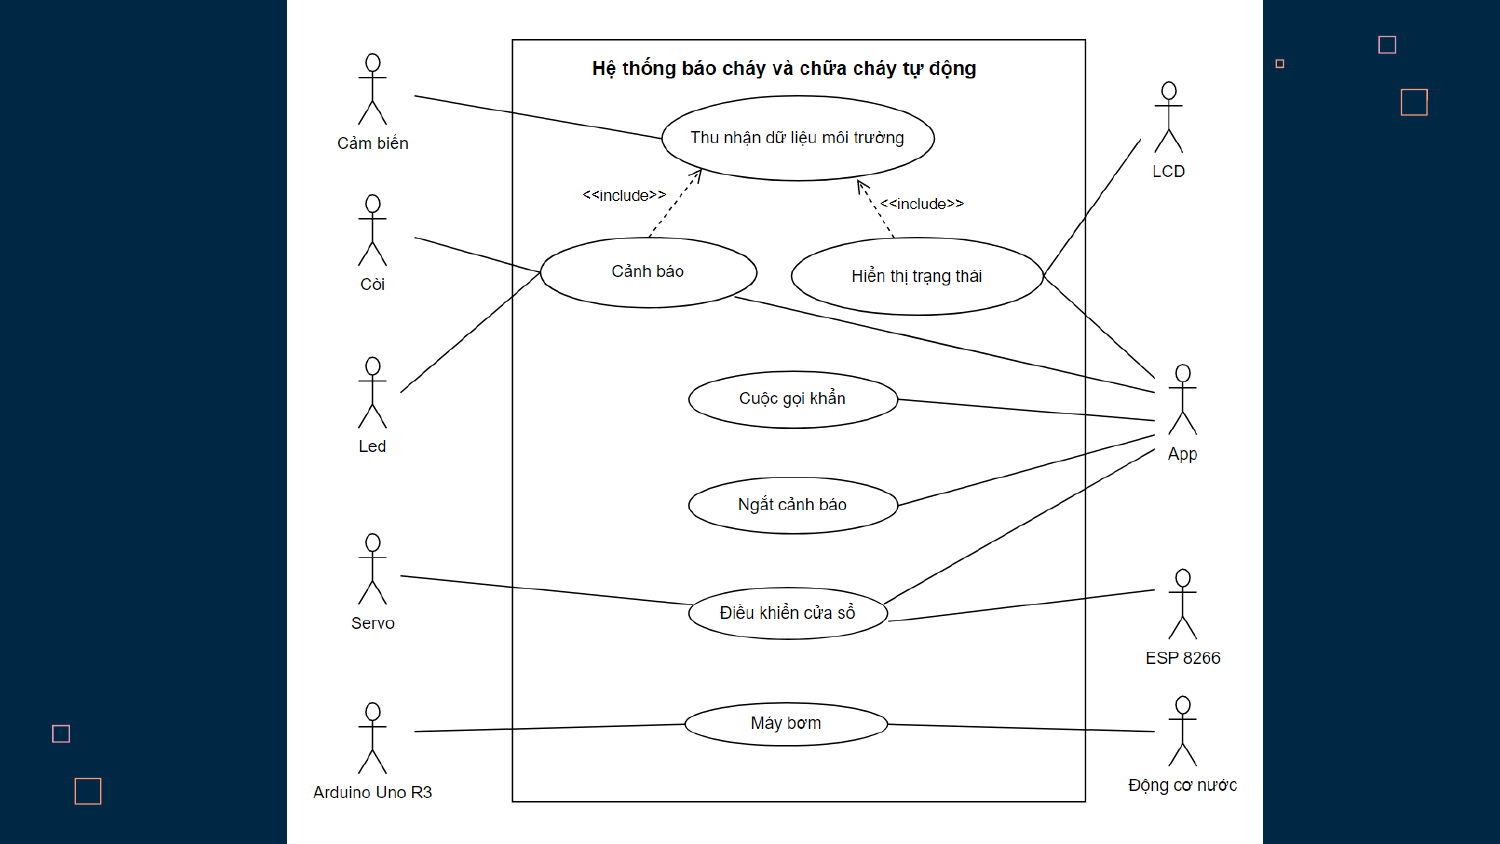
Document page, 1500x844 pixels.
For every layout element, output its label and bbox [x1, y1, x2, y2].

picture [287, 0, 1263, 844]
